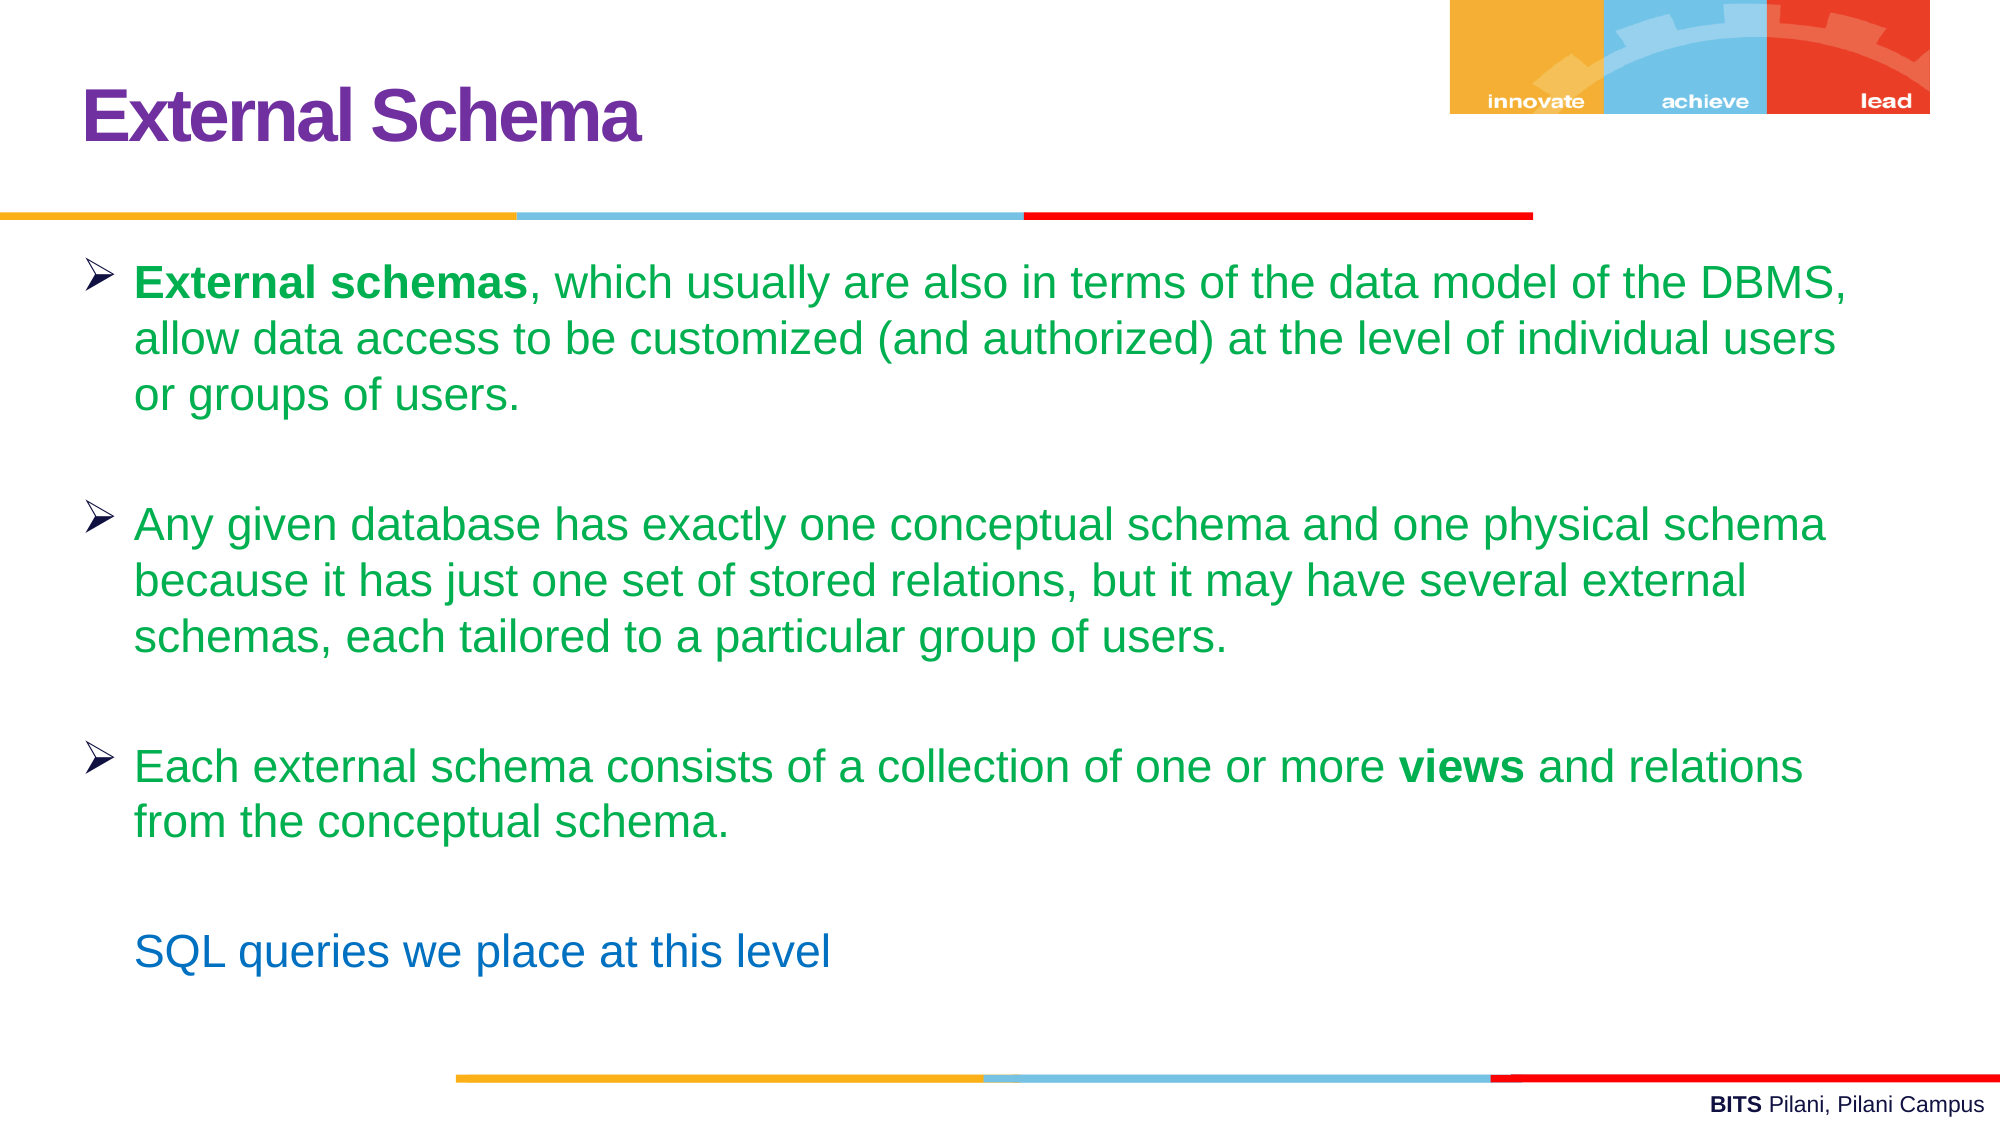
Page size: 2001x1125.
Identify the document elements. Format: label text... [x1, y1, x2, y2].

list External schemas, which usually are also in terms of the data model of the DBMS, allow data access to be customized (and authorized) at the level of individual users or groups of users. Any given database has exactly one conceptual schema and one physical schema because it has just one set of stored relations, but it may have several external schemas, each tailored to a particular group of users. Each external schema consists of a collection of one or more views and relations from the conceptual schema. SQL queries we place at this level [66, 245, 1867, 988]
list External Schema [66, 24, 1450, 213]
picture [1449, 0, 1930, 114]
